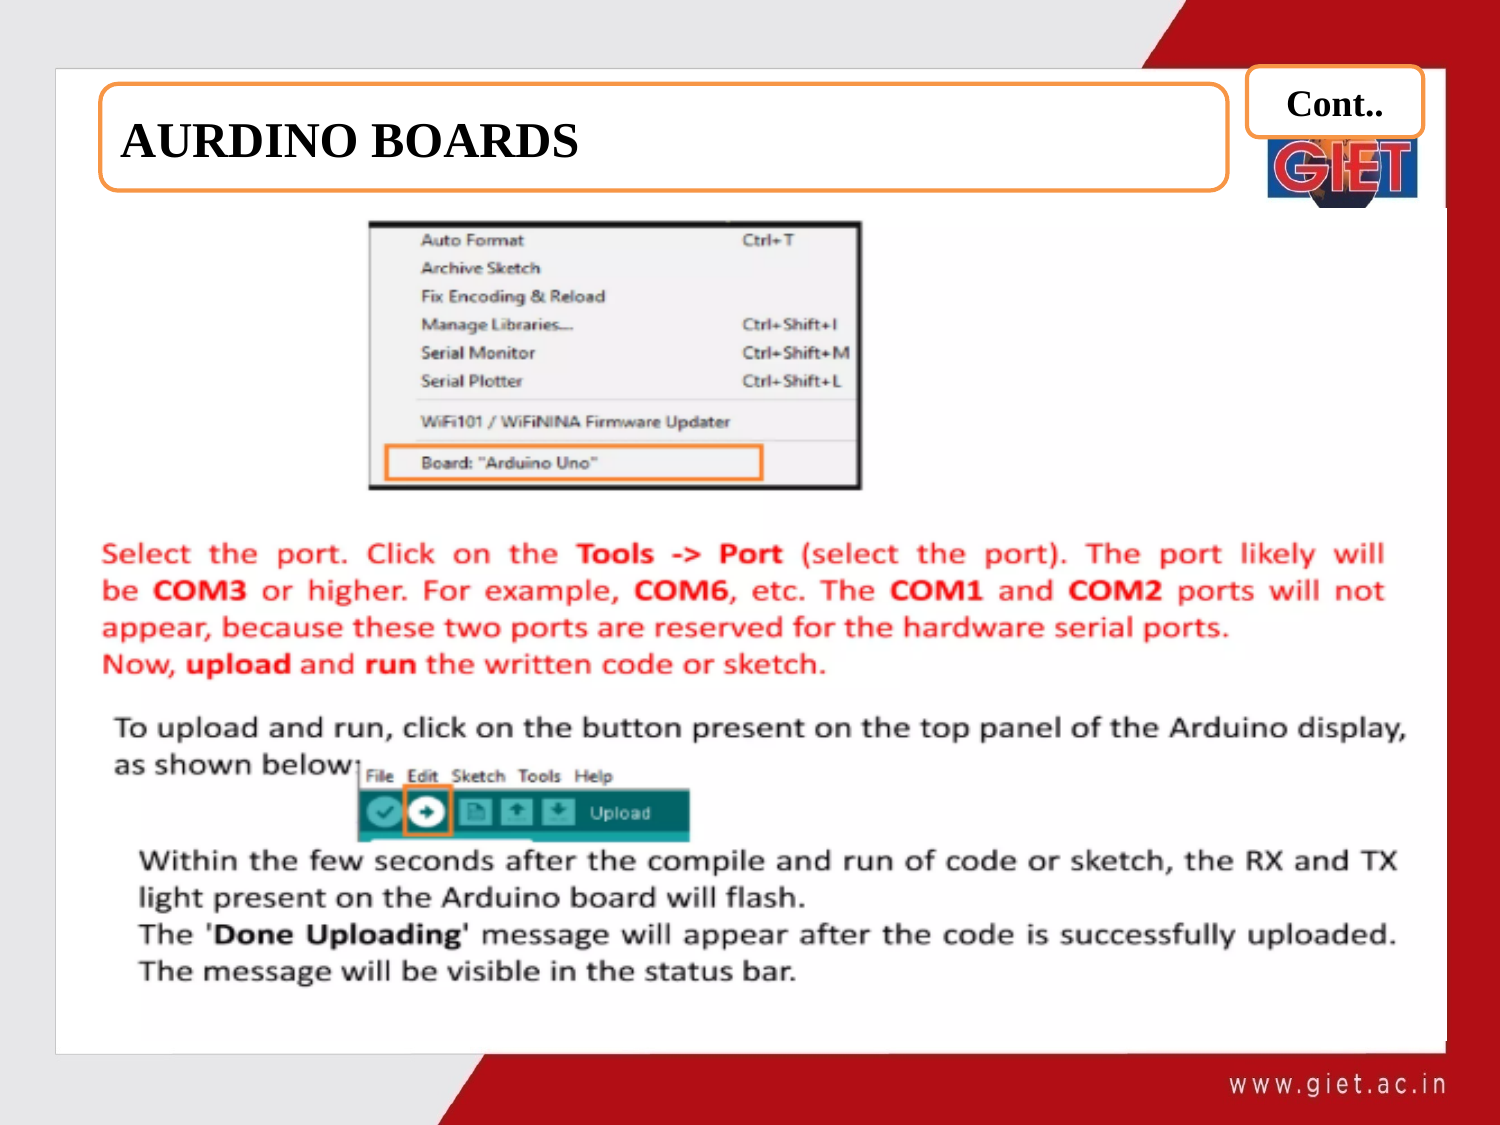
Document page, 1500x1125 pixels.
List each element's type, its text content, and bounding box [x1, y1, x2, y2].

text_box Cont.. [1244, 64, 1426, 140]
picture [0, 0, 1500, 1125]
text_box AURDINO BOARDS [98, 81, 1230, 193]
